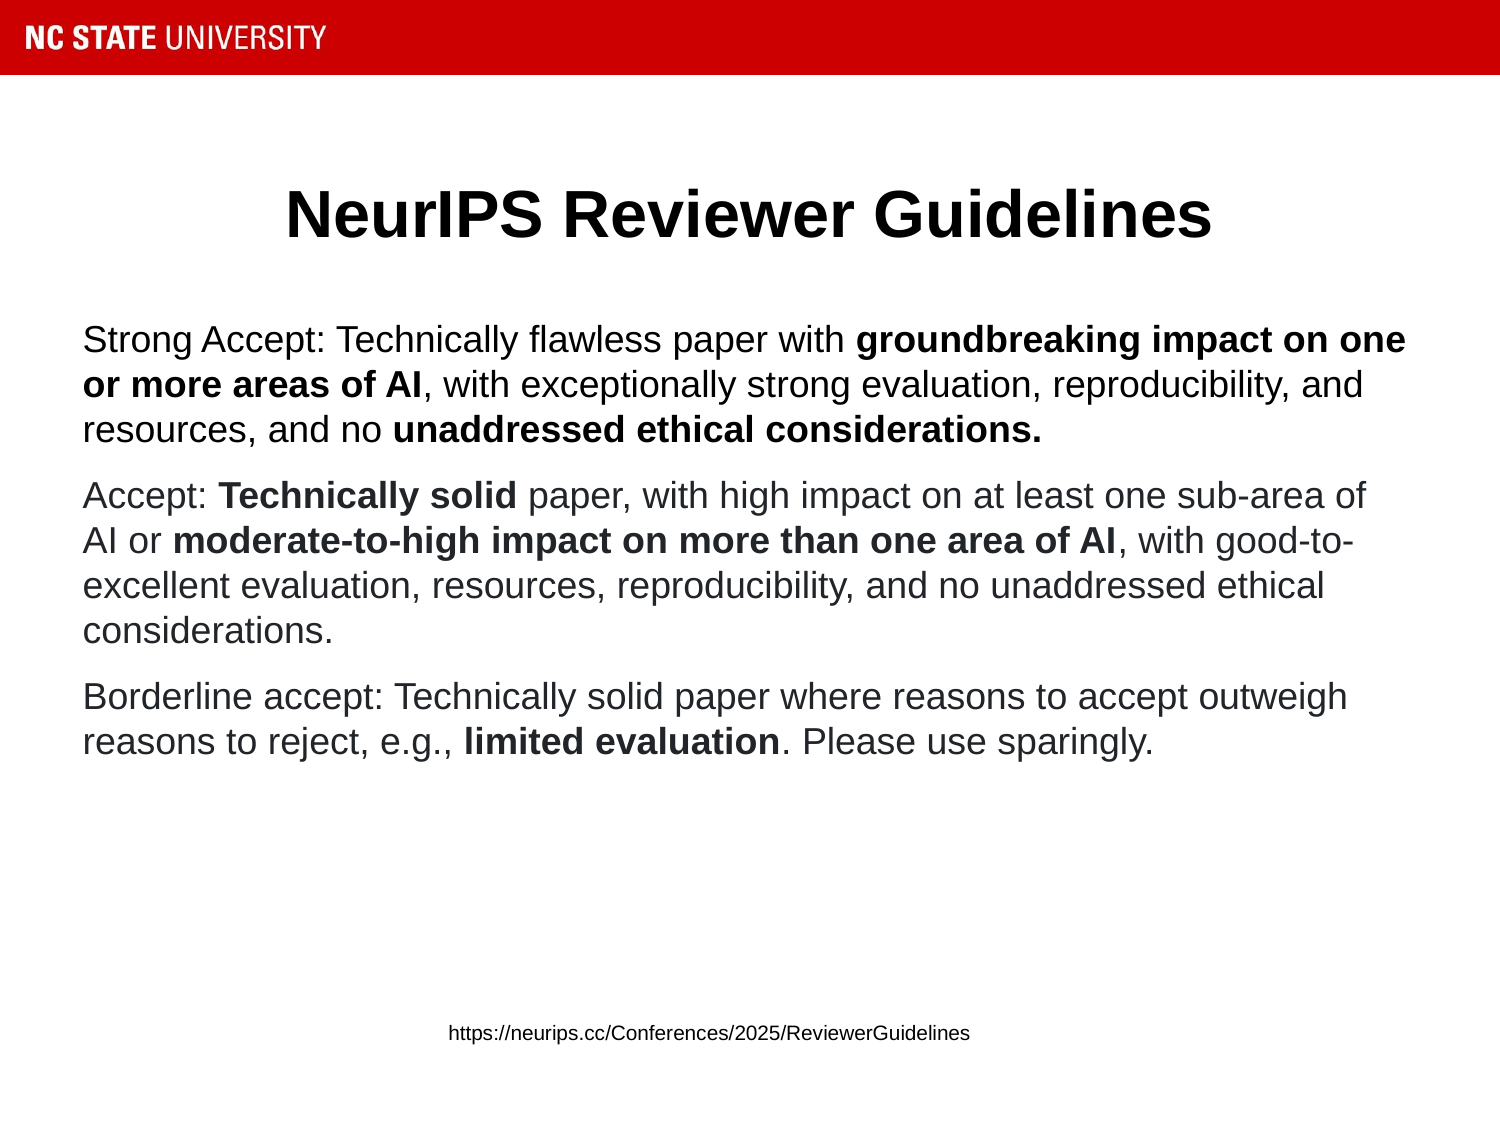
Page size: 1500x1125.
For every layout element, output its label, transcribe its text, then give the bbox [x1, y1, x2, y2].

picture [0, 0, 1500, 75]
title NeurIPS Reviewer Guidelines [75, 122, 1425, 298]
list Strong Accept: Technically flawless paper with groundbreaking impact on one or more areas of AI, with exceptionally strong evaluation, reproducibility, and resources, and no unaddressed ethical considerations. Accept: Technically solid paper, with high impact on at least one sub-area of AI or moderate-to-high impact on more than one area of AI, with good-to-excellent evaluation, resources, reproducibility, and no unaddressed ethical considerations. Borderline accept: Technically solid paper where reasons to accept outweigh reasons to reject, e.g., limited evaluation. Please use sparingly. [67, 299, 1426, 1005]
text_box https://neurips.cc/Conferences/2025/ReviewerGuidelines [433, 1007, 1099, 1058]
